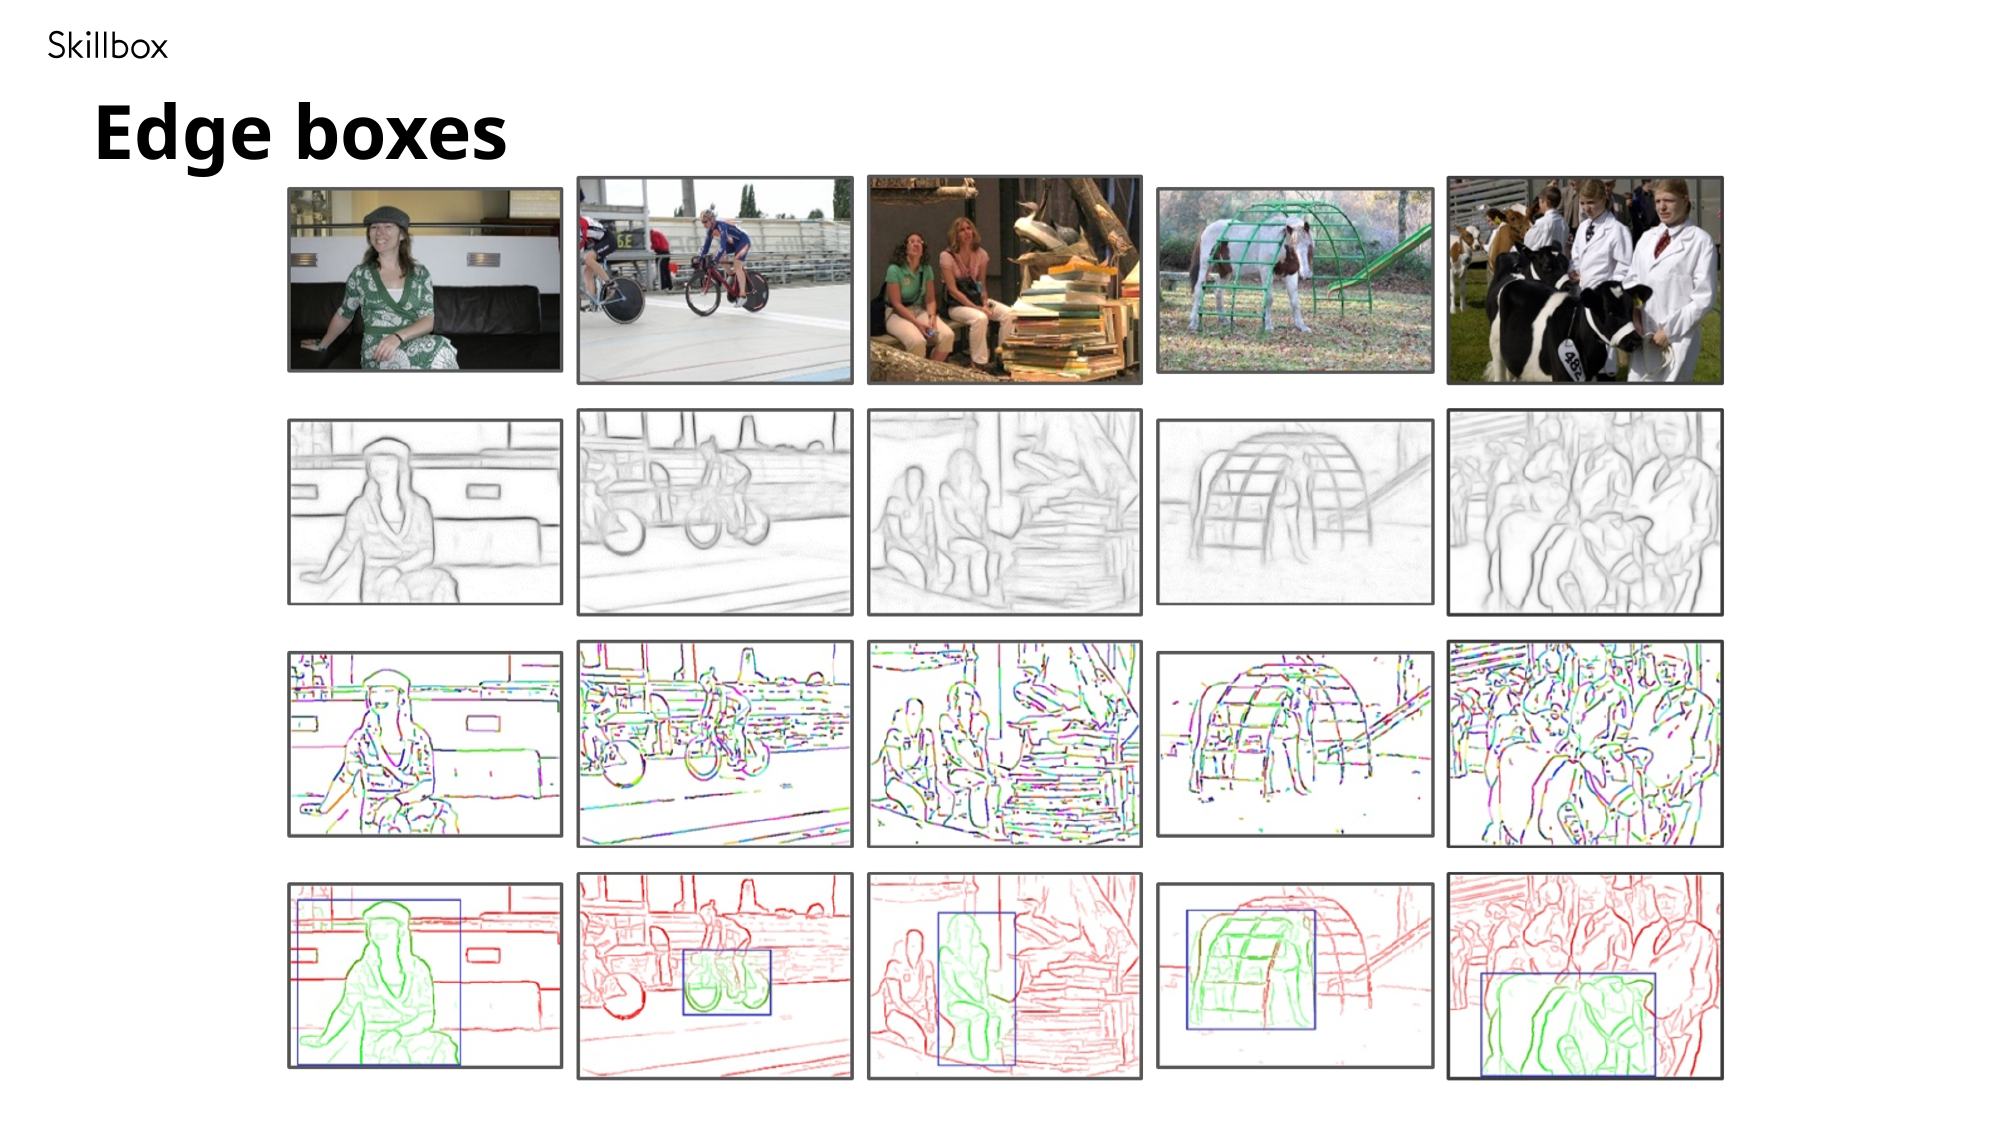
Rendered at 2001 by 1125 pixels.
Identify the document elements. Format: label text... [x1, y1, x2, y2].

picture [48, 30, 168, 59]
picture [274, 172, 1740, 1092]
text_box Edge boxes [77, 81, 1982, 190]
